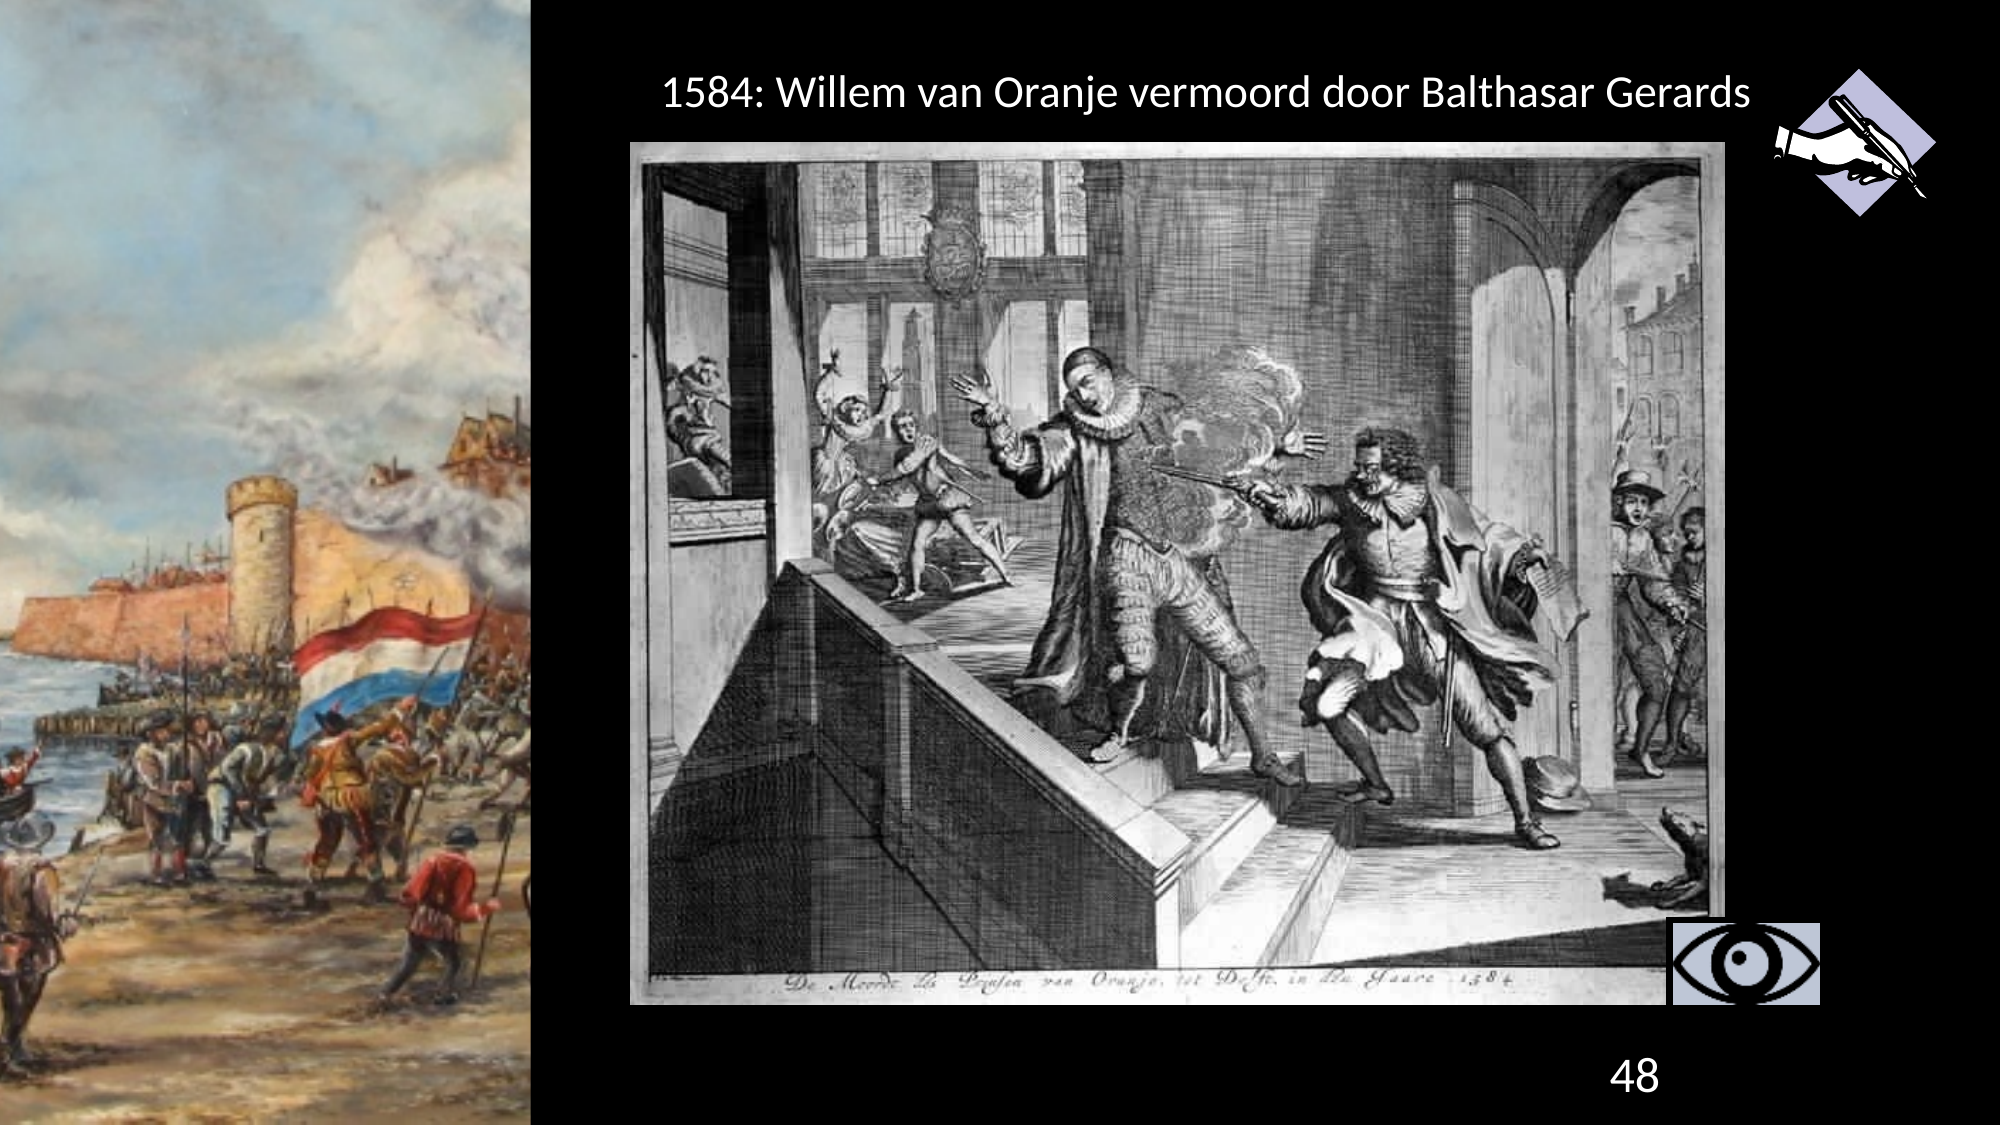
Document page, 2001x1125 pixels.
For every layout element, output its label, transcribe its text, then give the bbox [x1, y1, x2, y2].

picture [630, 142, 1821, 1005]
slide_number 48 [1325, 1042, 1675, 1103]
picture [1766, 59, 1947, 227]
picture [0, 0, 531, 1125]
text_box 1584: Willem van Oranje vermoord door Balthasar Gerards [645, 54, 1893, 290]
